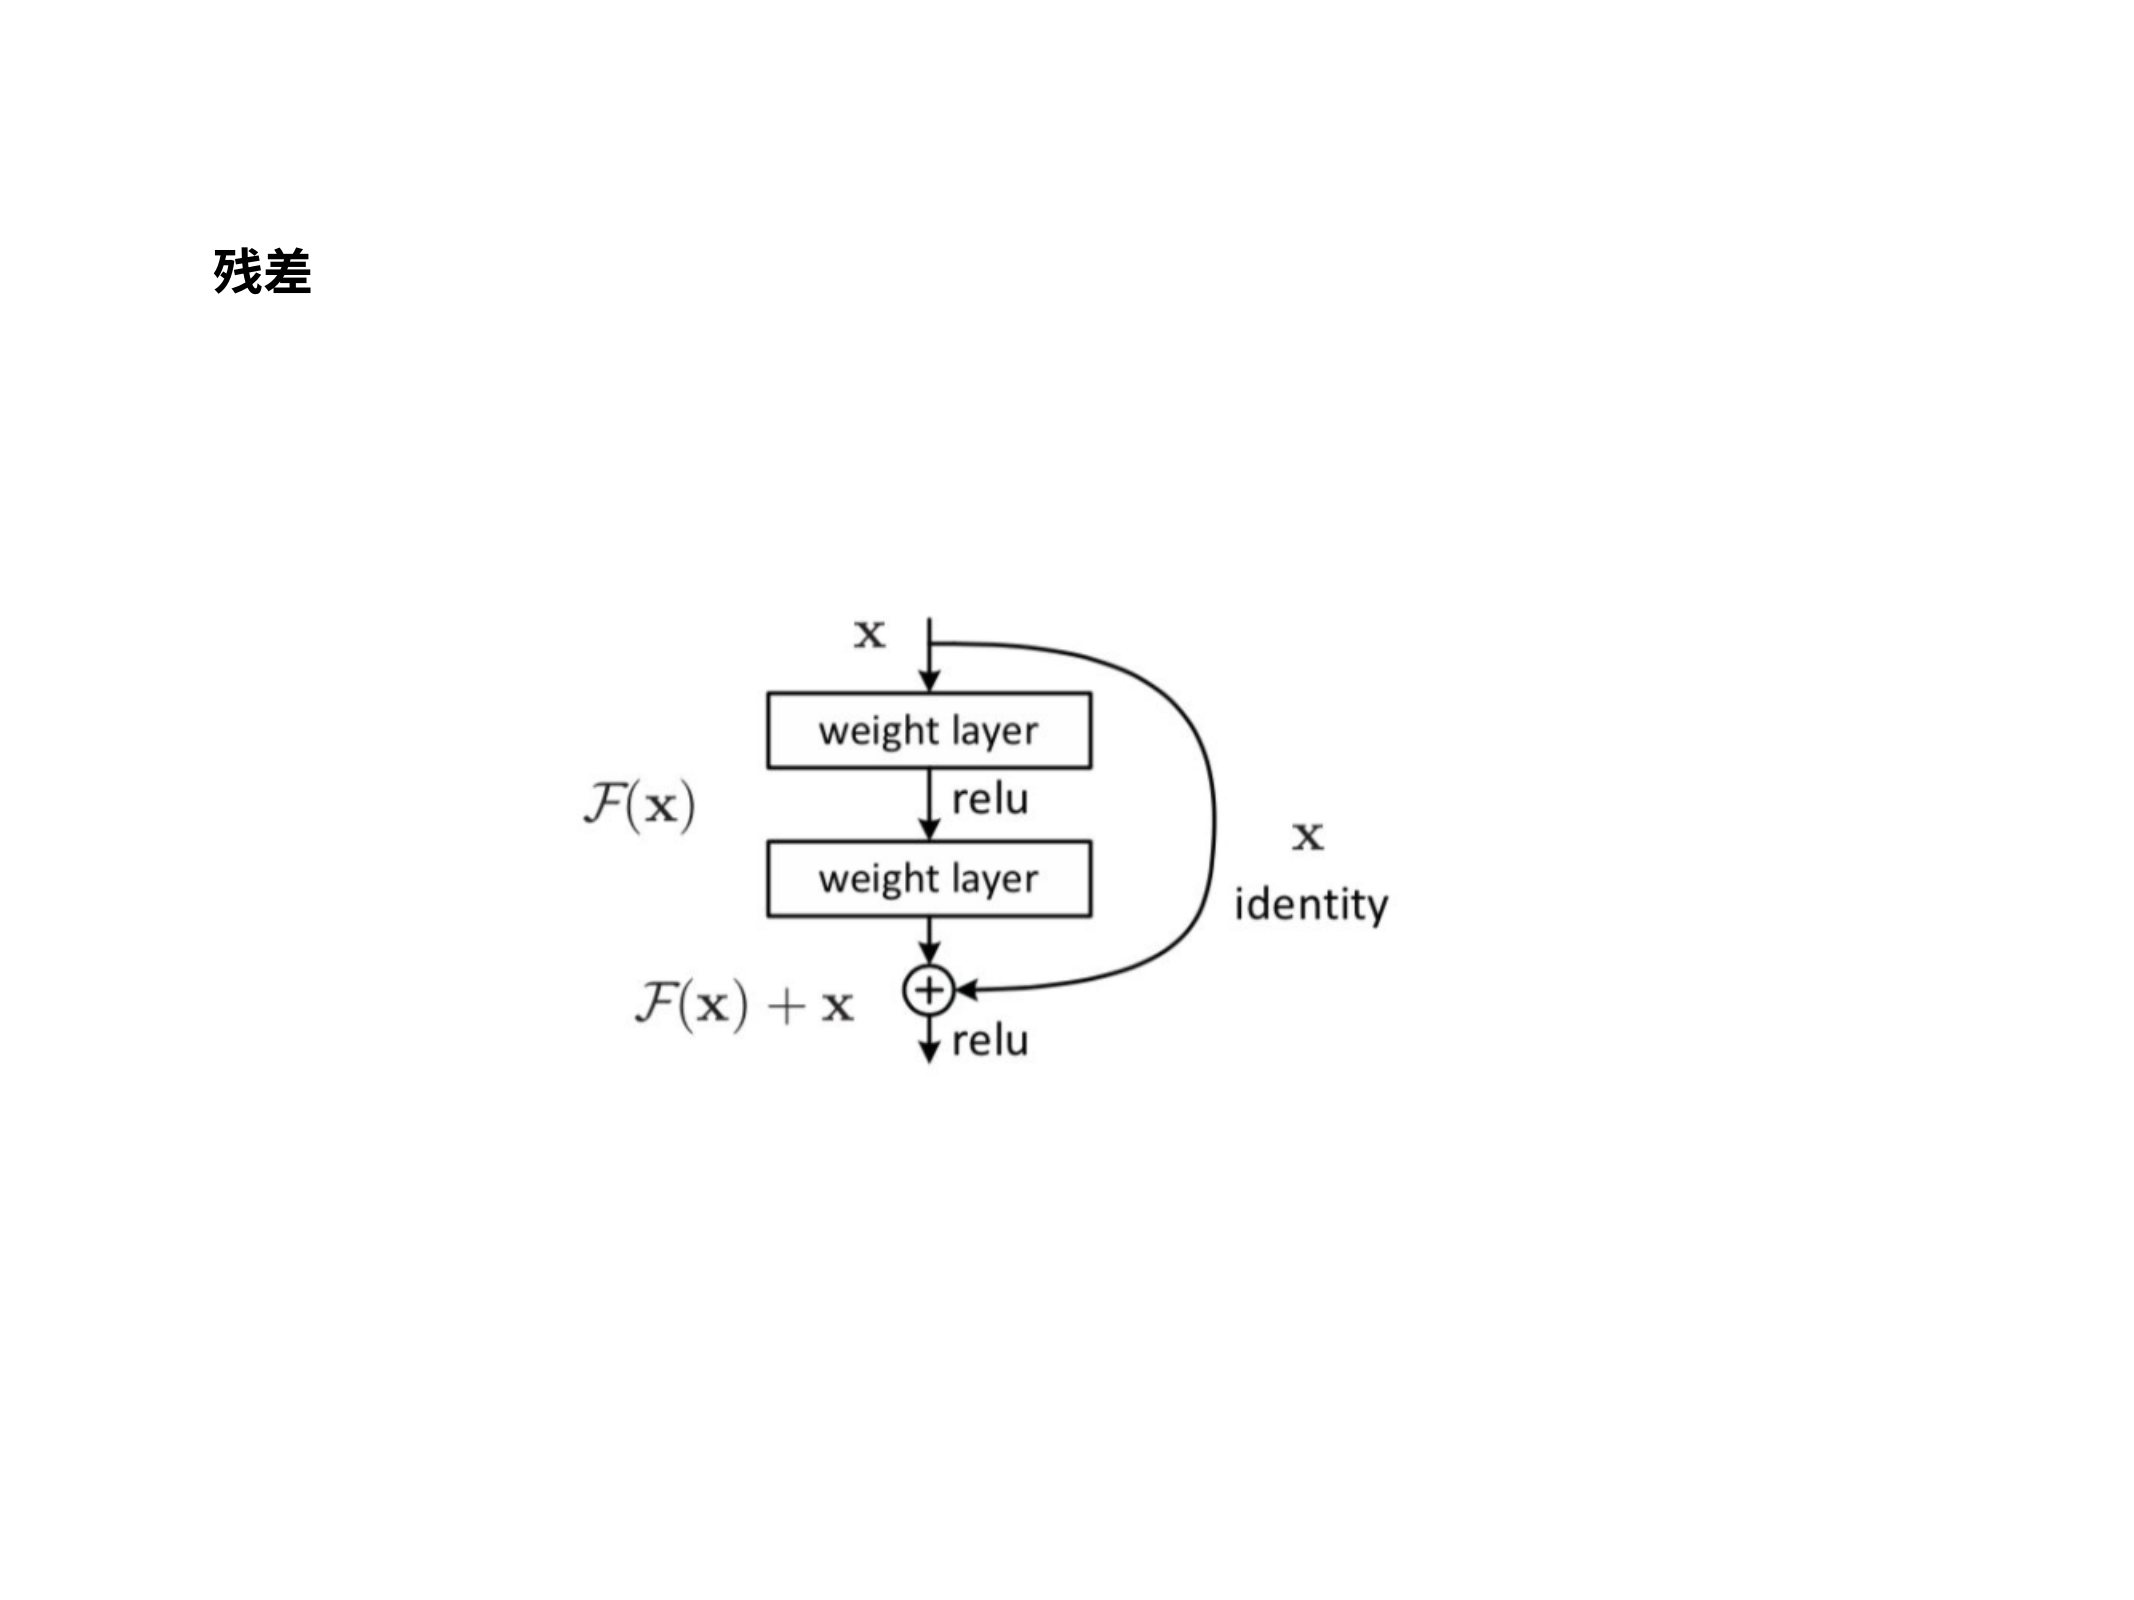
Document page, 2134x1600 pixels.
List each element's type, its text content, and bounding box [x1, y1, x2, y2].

picture [242, 516, 1758, 1084]
text_box 残差 [144, 232, 382, 310]
